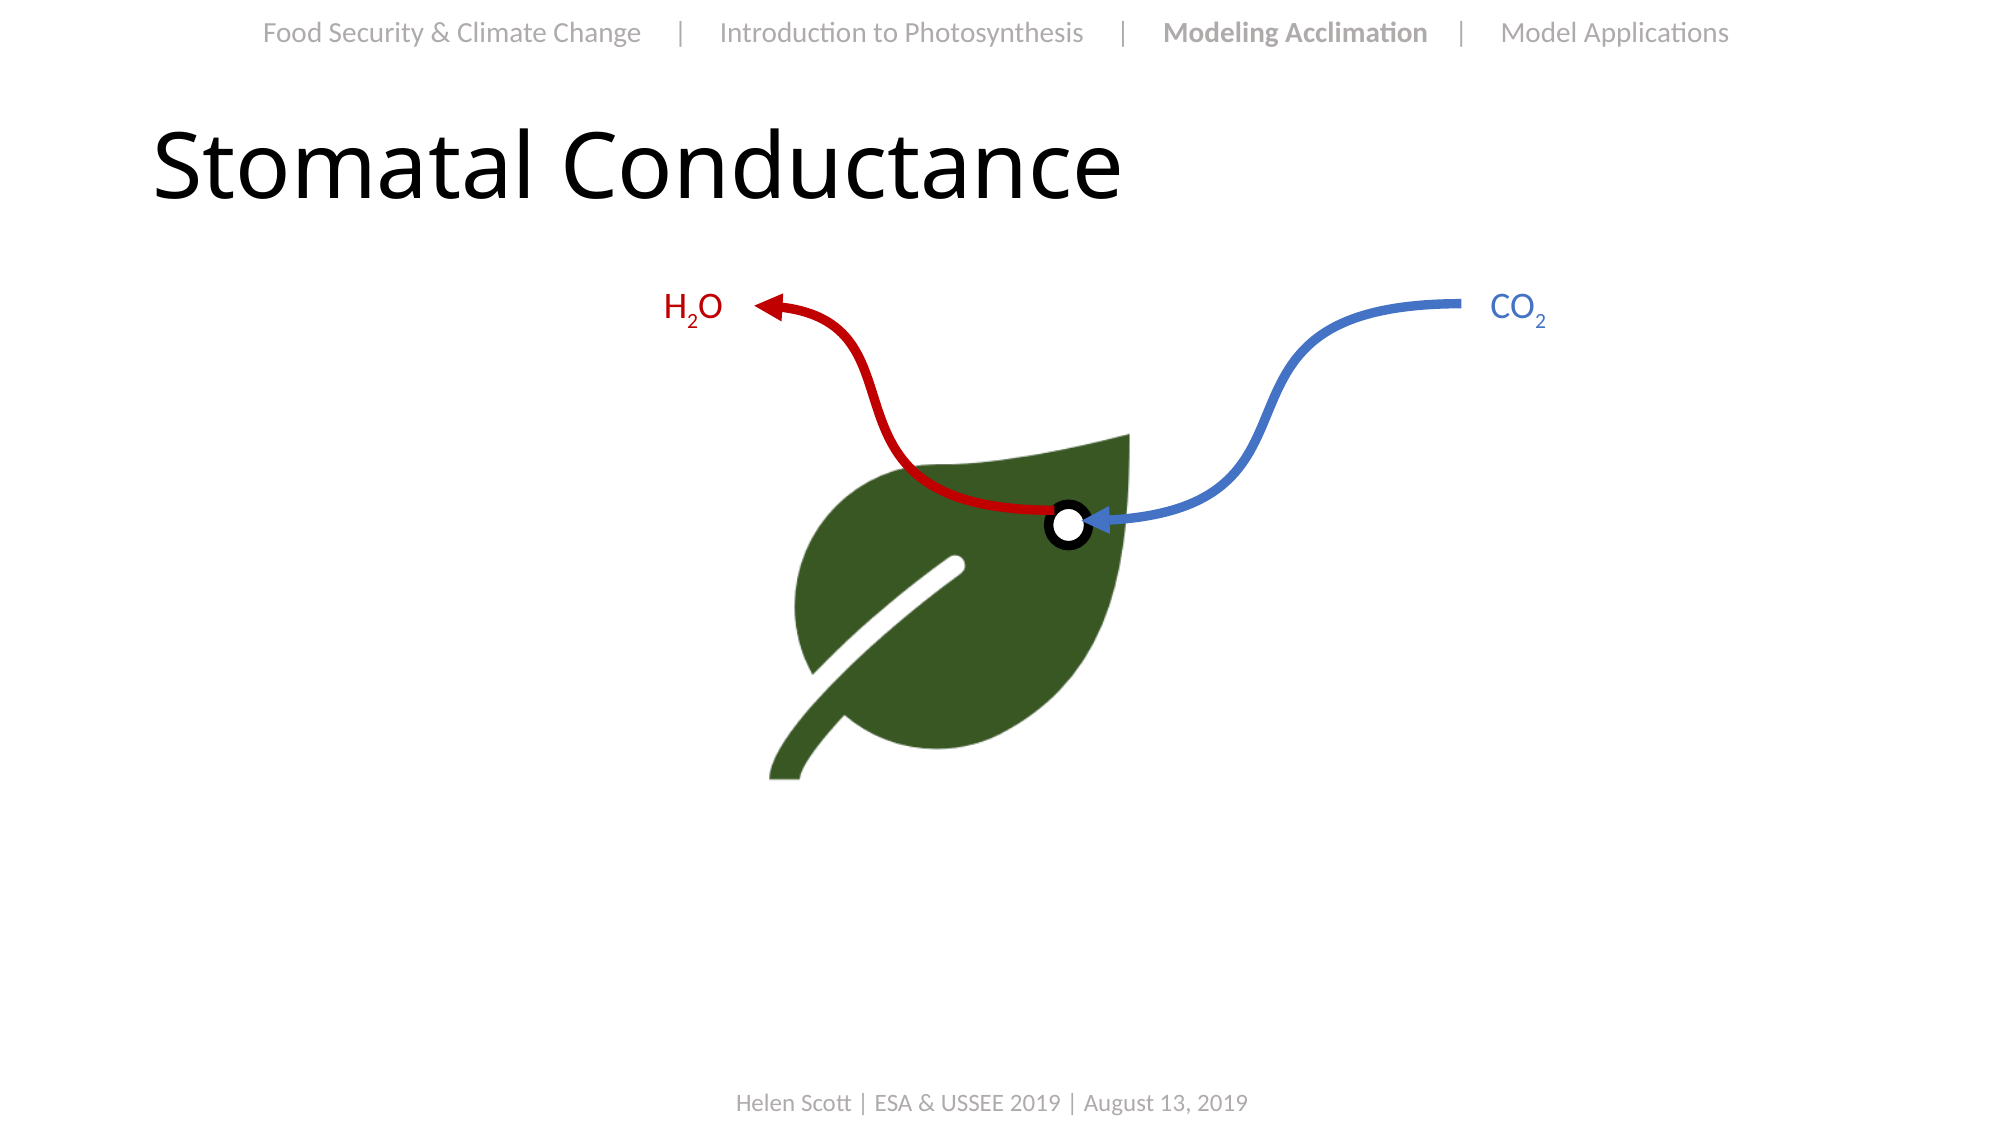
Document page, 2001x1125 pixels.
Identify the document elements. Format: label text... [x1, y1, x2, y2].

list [706, 363, 1193, 850]
text_box Helen Scott | ESA & USSEE 2019 | August 13, 2019 [721, 1079, 1279, 1125]
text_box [1081, 303, 1462, 521]
text_box H2O [649, 274, 738, 340]
text_box CO2 [1475, 274, 1561, 340]
title Stomatal Conductance [137, 59, 1863, 278]
text_box Food Security & Climate Change | Introduction to Photosynthesis | Modeling Acclimation | Model Applications [248, 6, 1805, 56]
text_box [801, 257, 1007, 558]
